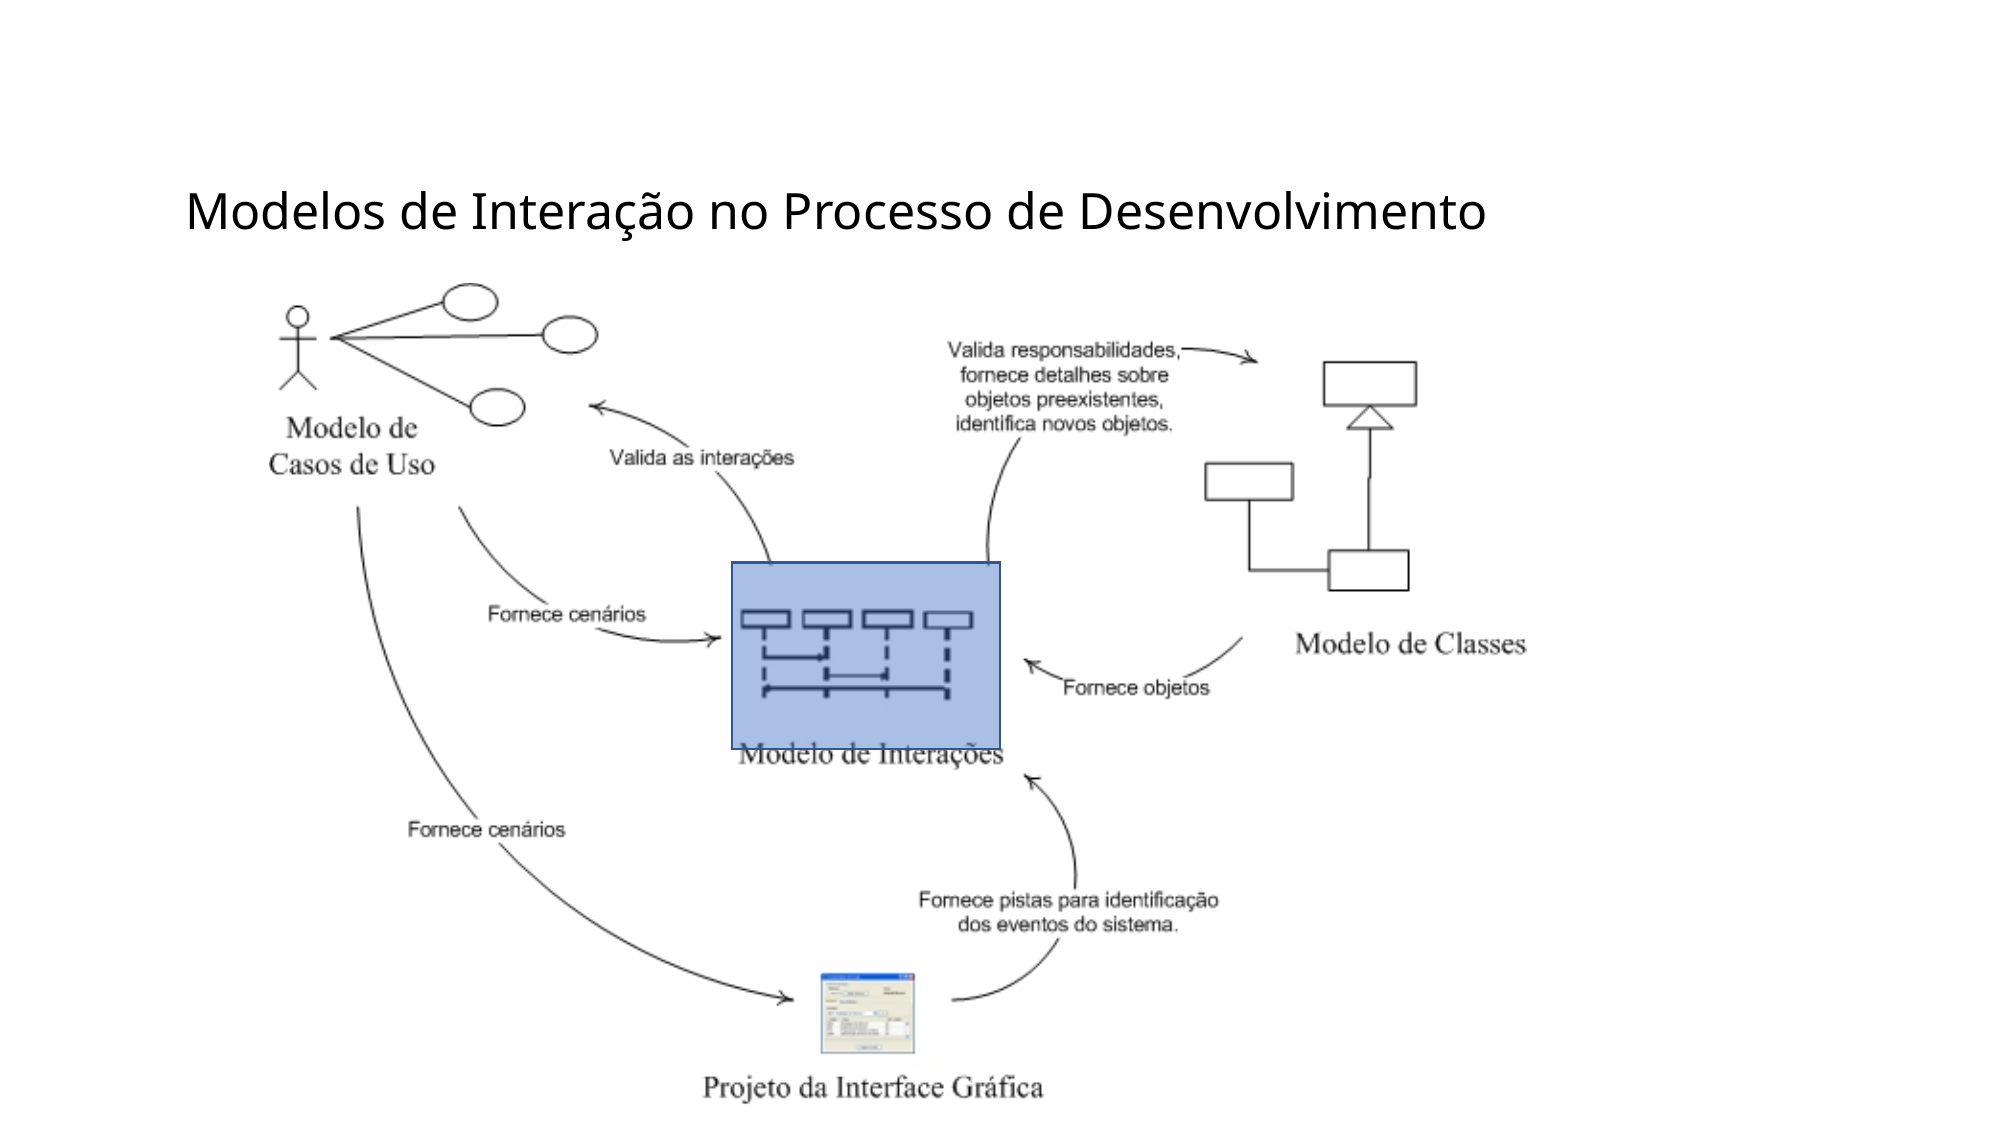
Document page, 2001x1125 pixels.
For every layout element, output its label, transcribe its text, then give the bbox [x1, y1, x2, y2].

picture [269, 283, 1527, 1106]
title Modelos de Interação no Processo de Desenvolvimento [170, 178, 1510, 342]
